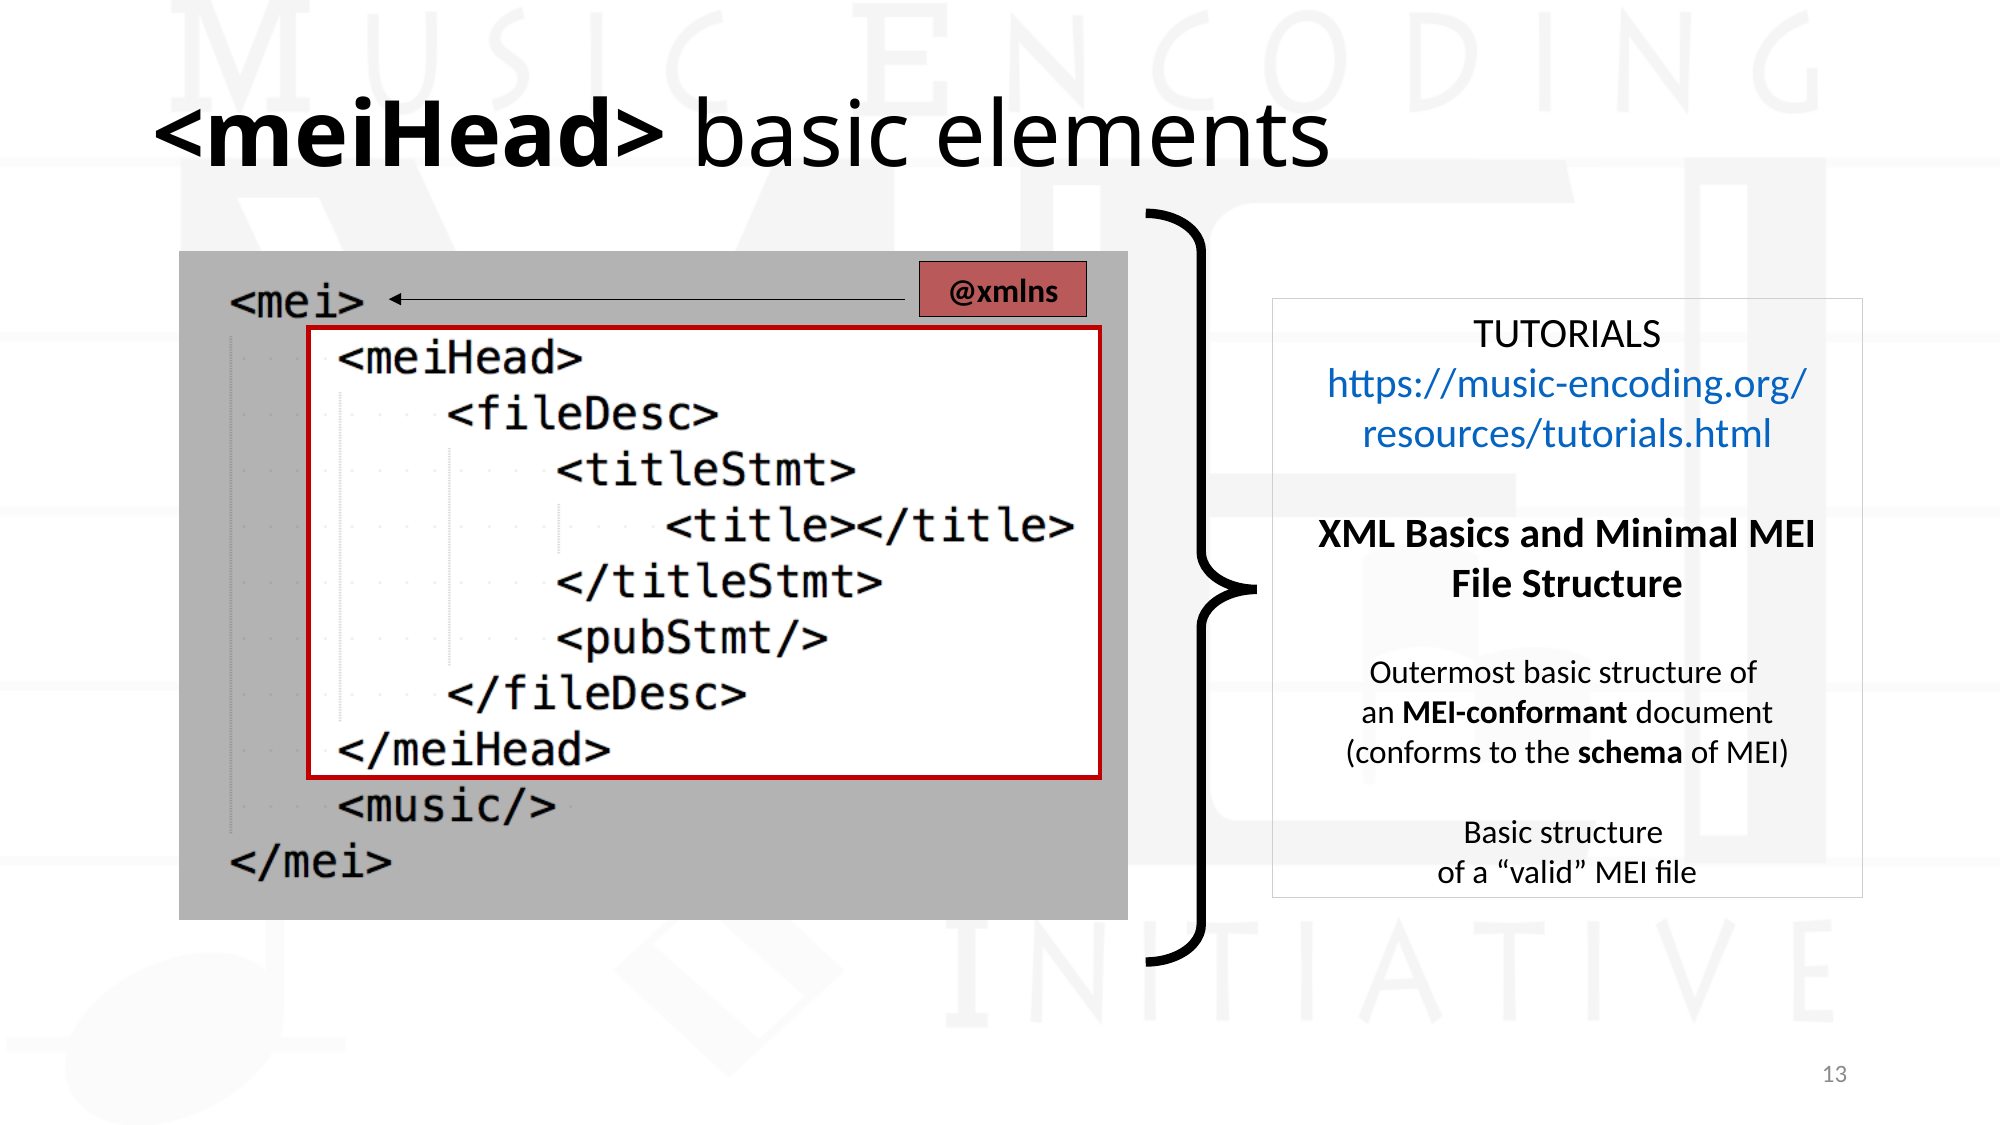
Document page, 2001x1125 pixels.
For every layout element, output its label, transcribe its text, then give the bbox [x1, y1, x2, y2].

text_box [1145, 213, 1863, 963]
title <meiHead> basic elements [137, 59, 1863, 214]
slide_number 13 [1412, 1042, 1863, 1103]
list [179, 251, 1128, 920]
